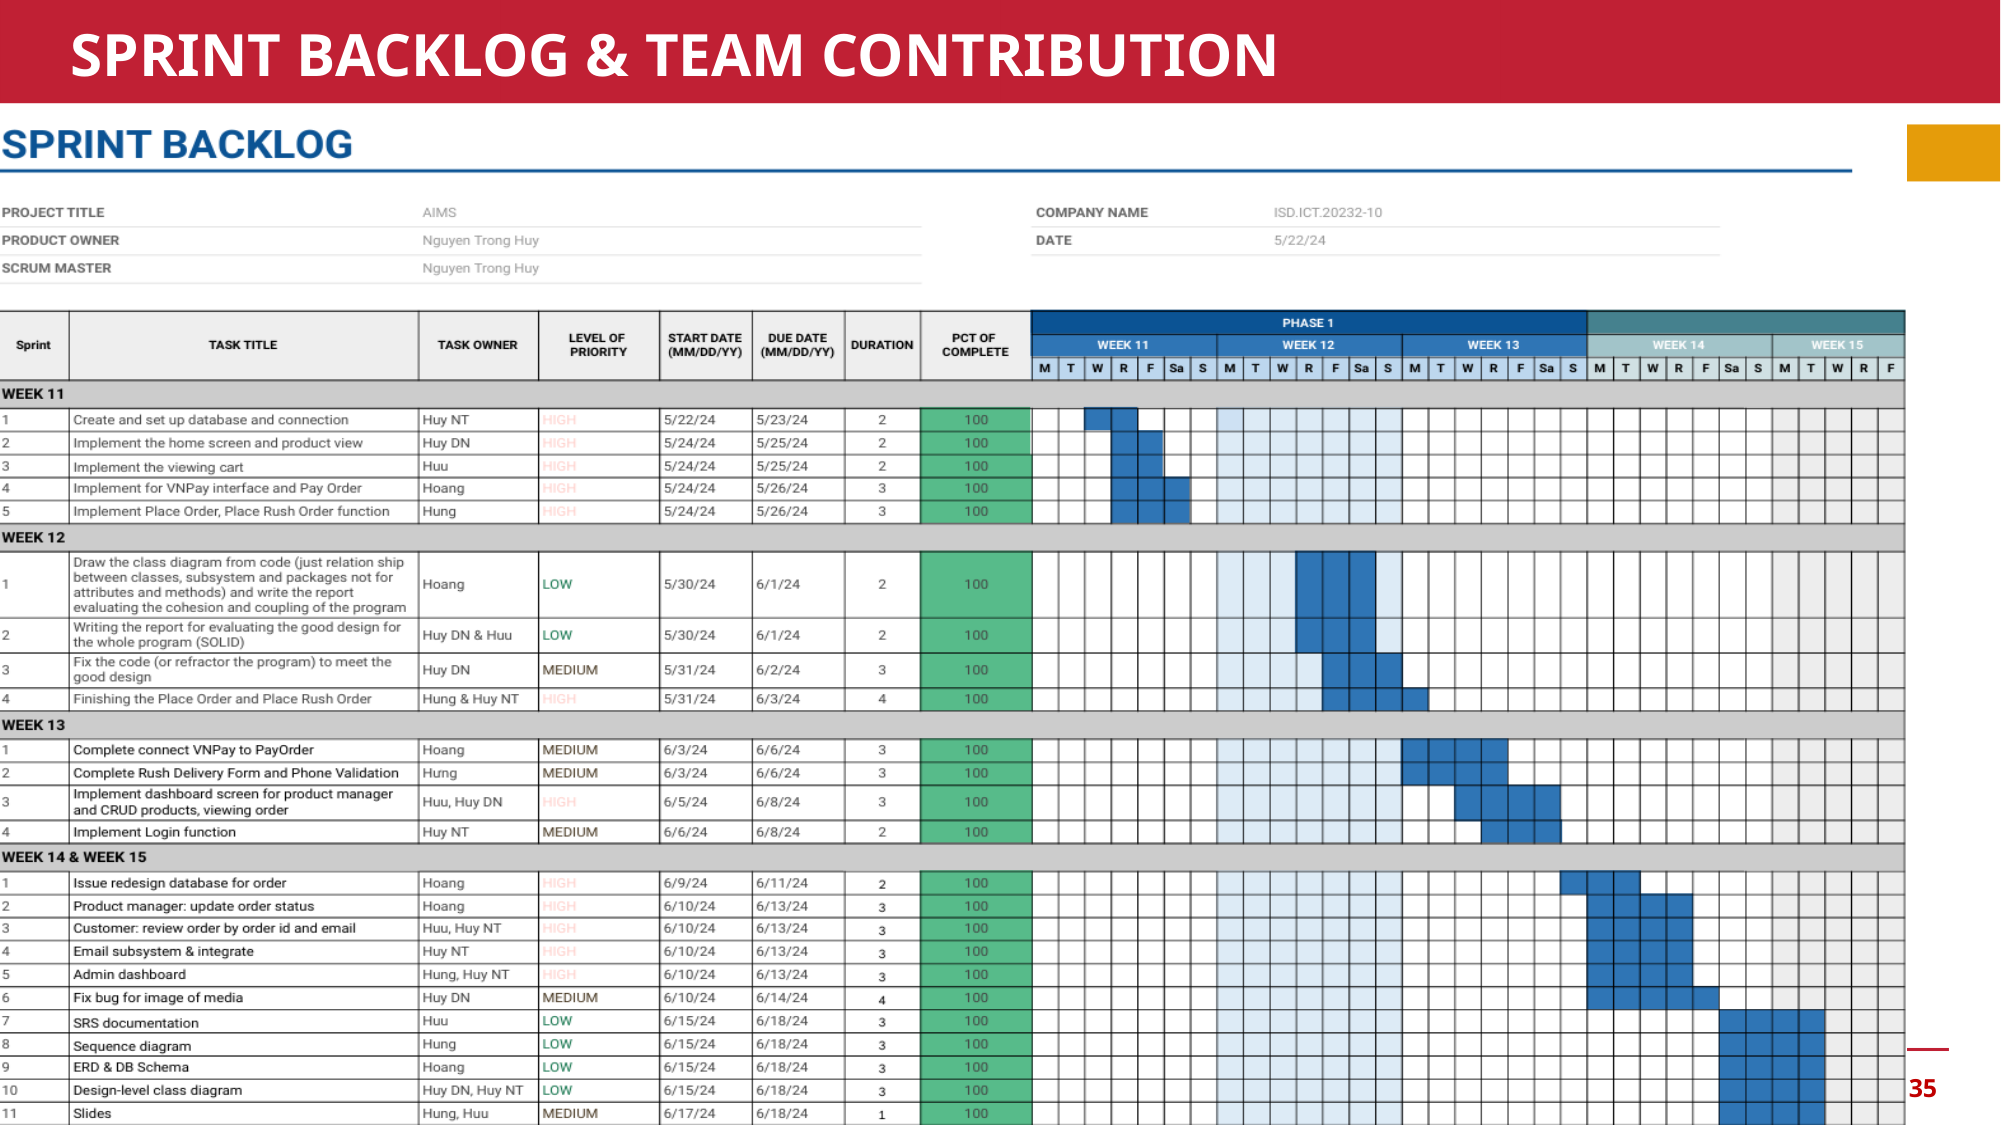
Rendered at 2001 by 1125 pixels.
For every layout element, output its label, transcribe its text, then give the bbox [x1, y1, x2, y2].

slide_number 36 [1907, 1065, 1953, 1125]
title SPRINT BACKLOG & TEAM CONTRIBUTION [55, 18, 1945, 90]
picture [0, 0, 2001, 1125]
